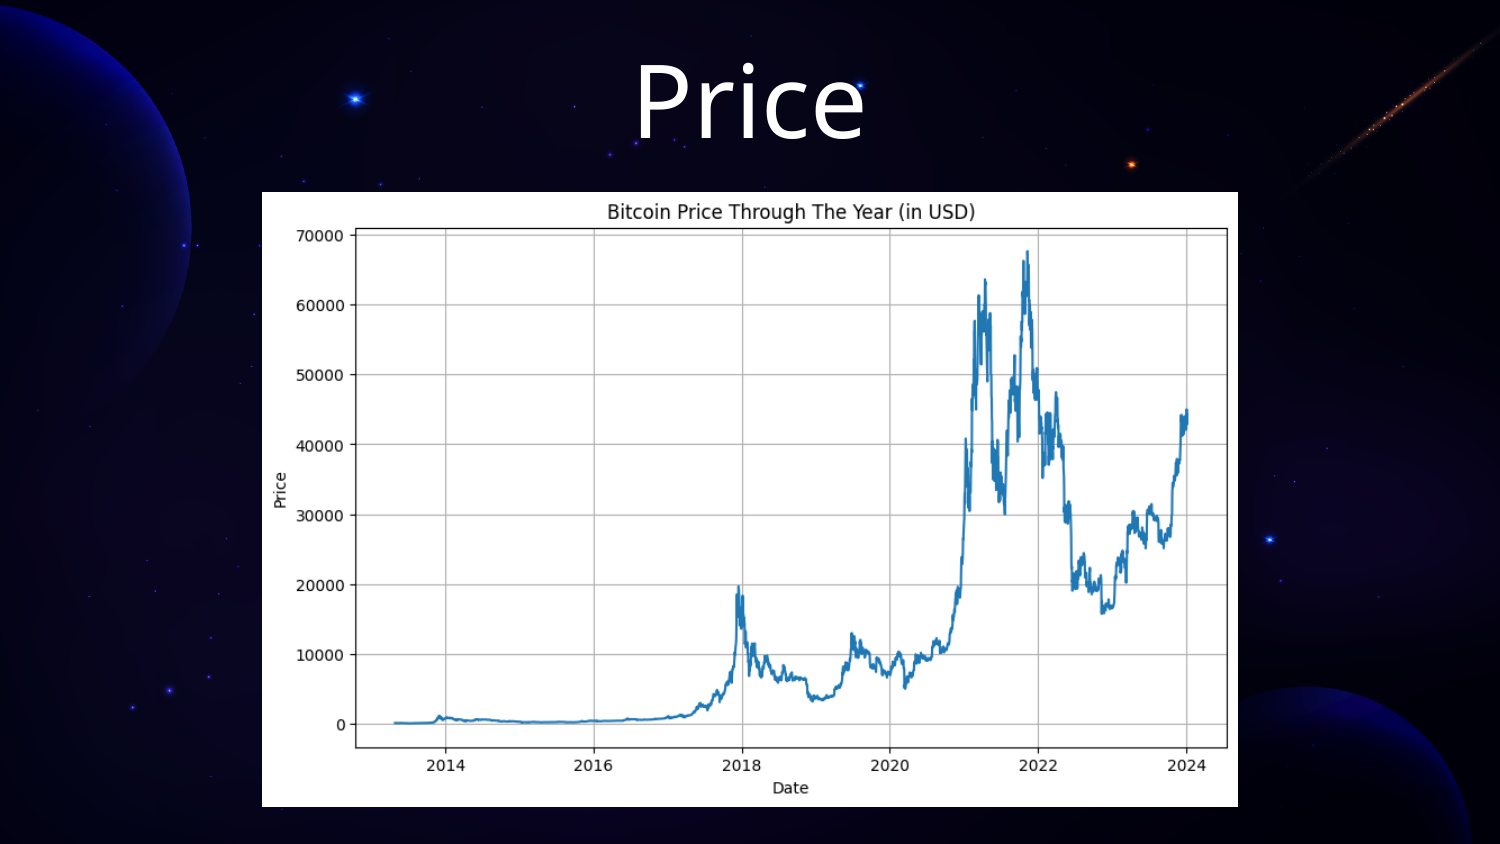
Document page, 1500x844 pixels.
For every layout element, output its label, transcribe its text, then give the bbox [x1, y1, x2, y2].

picture [0, 0, 1500, 844]
title Price [442, 0, 1058, 175]
